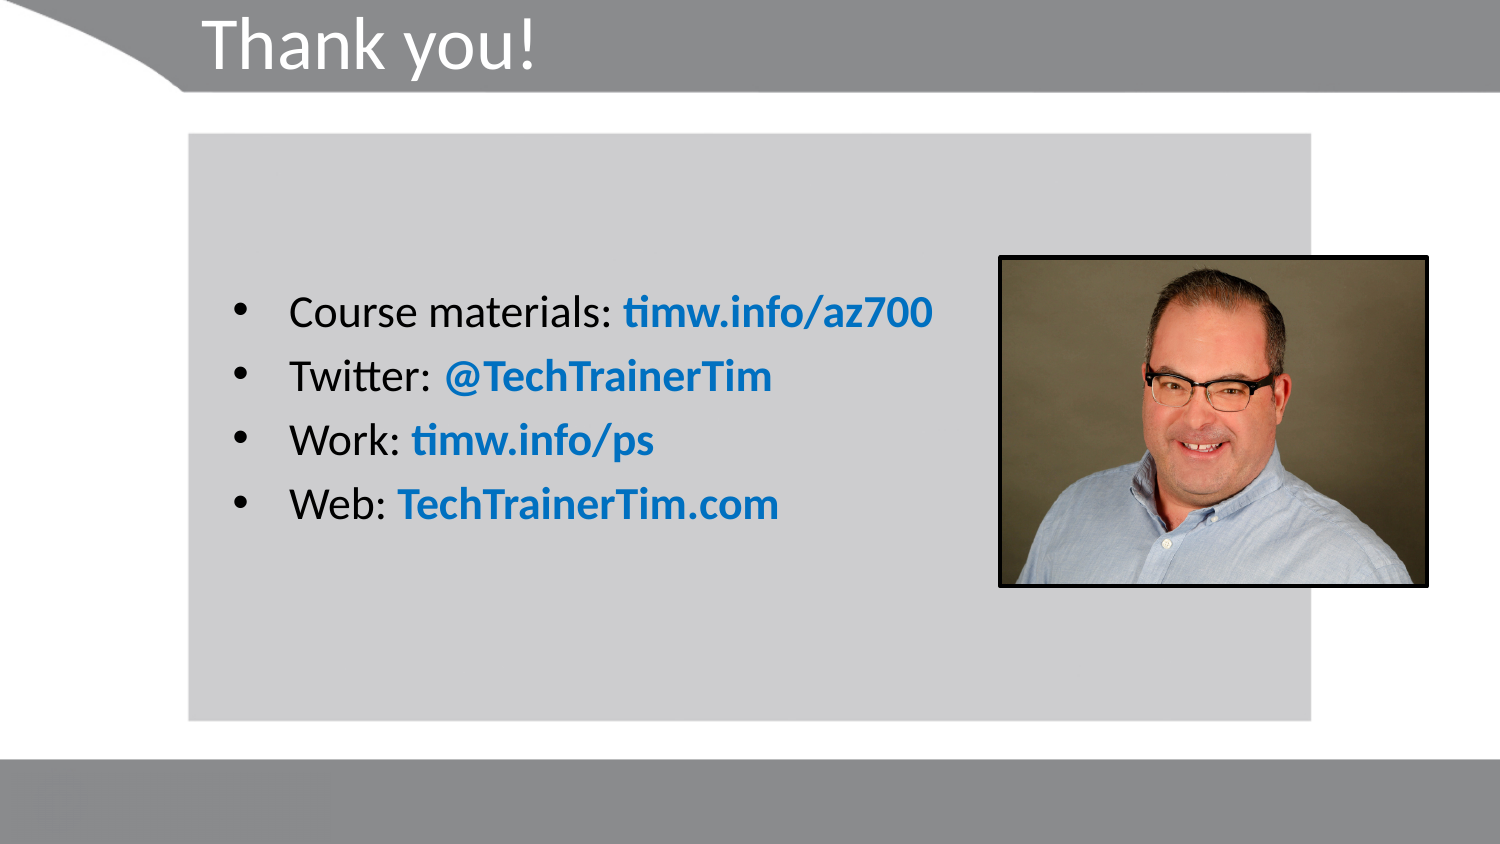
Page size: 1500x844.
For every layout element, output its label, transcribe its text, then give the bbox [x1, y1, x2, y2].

picture [0, 0, 1500, 844]
list Course materials: timw.info/az700 Twitter: @TechTrainerTim Work: timw.info/ps Web: TechTrainerTim.com [217, 273, 1311, 697]
title Thank you! [186, 0, 1425, 79]
